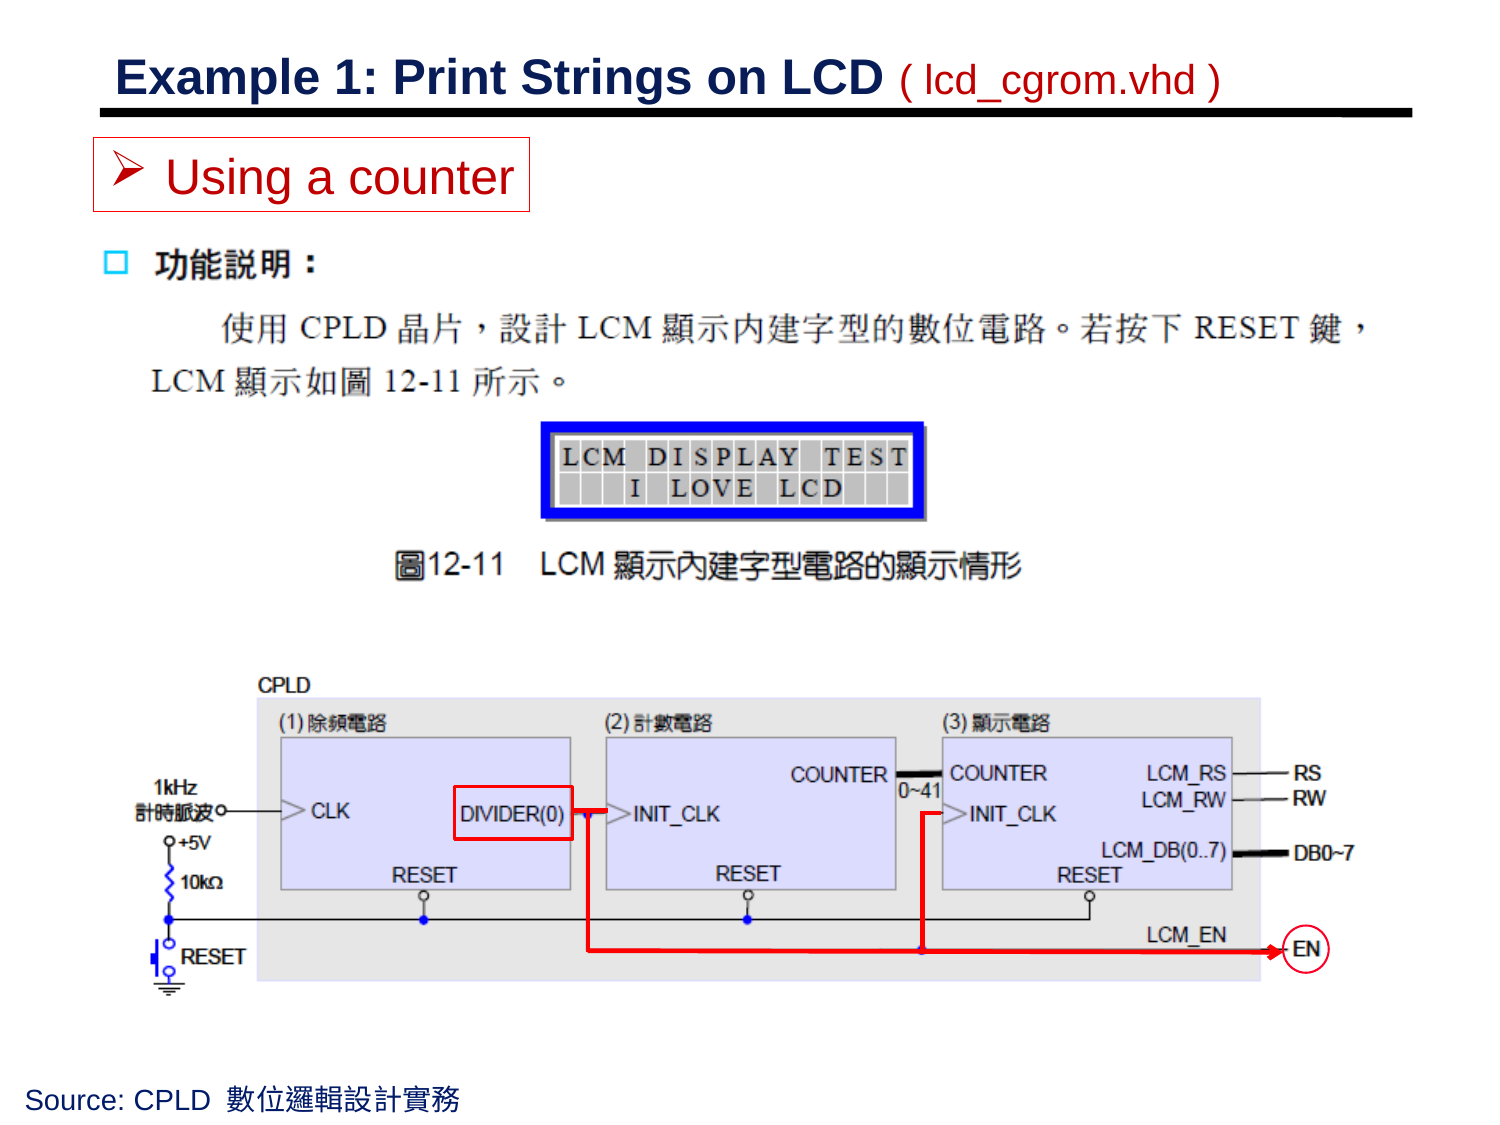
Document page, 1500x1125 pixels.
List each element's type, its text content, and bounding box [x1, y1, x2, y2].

text_box Source: CPLD 數位邏輯設計實務 [9, 1074, 476, 1124]
picture [107, 668, 1366, 1010]
text_box Example 1: Print Strings on LCD ( lcd_cgrom.vhd ) [100, 37, 1416, 94]
picture [86, 243, 1387, 591]
text_box Using a counter [93, 137, 530, 212]
